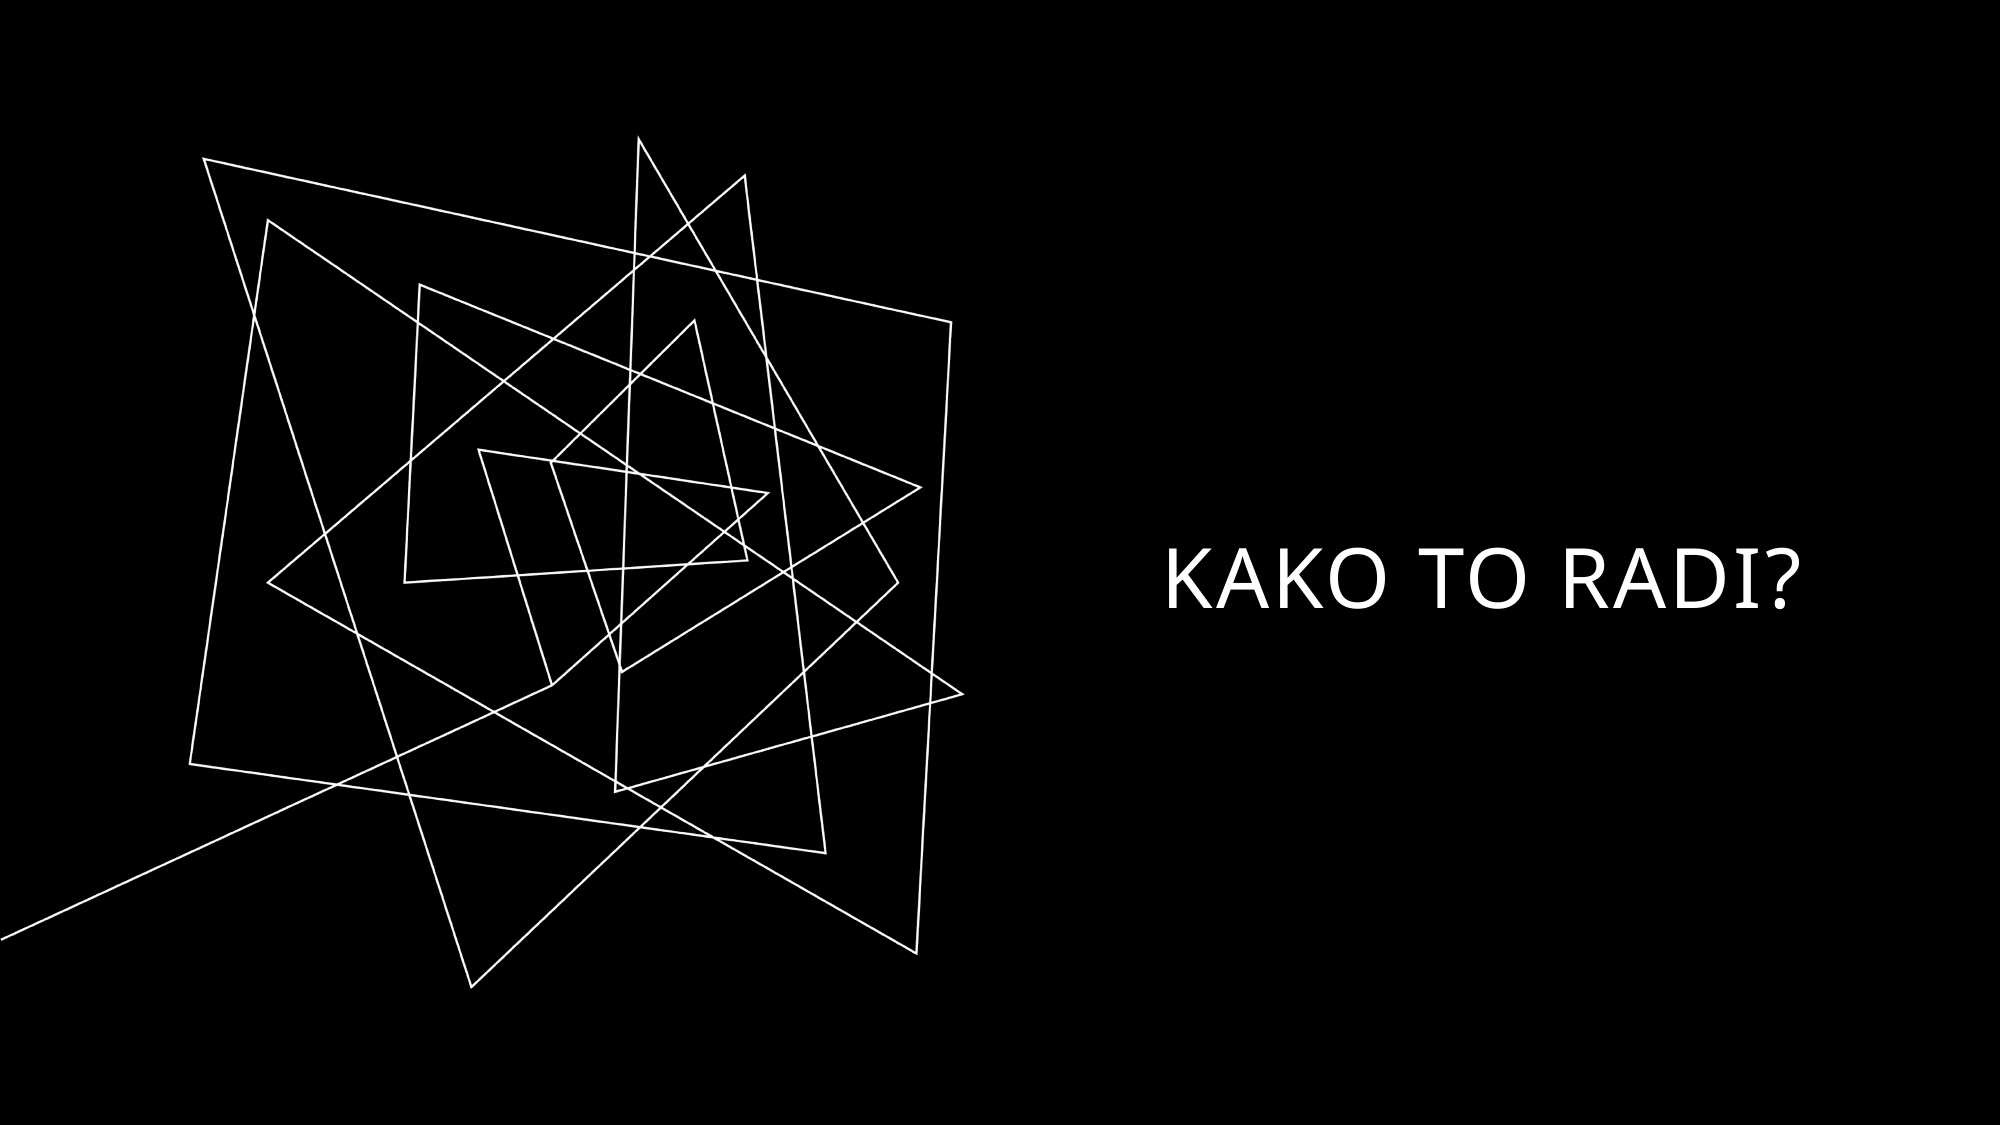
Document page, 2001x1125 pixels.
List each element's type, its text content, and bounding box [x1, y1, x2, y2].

title Kako to radi? [1146, 352, 1833, 634]
picture [0, 135, 965, 989]
